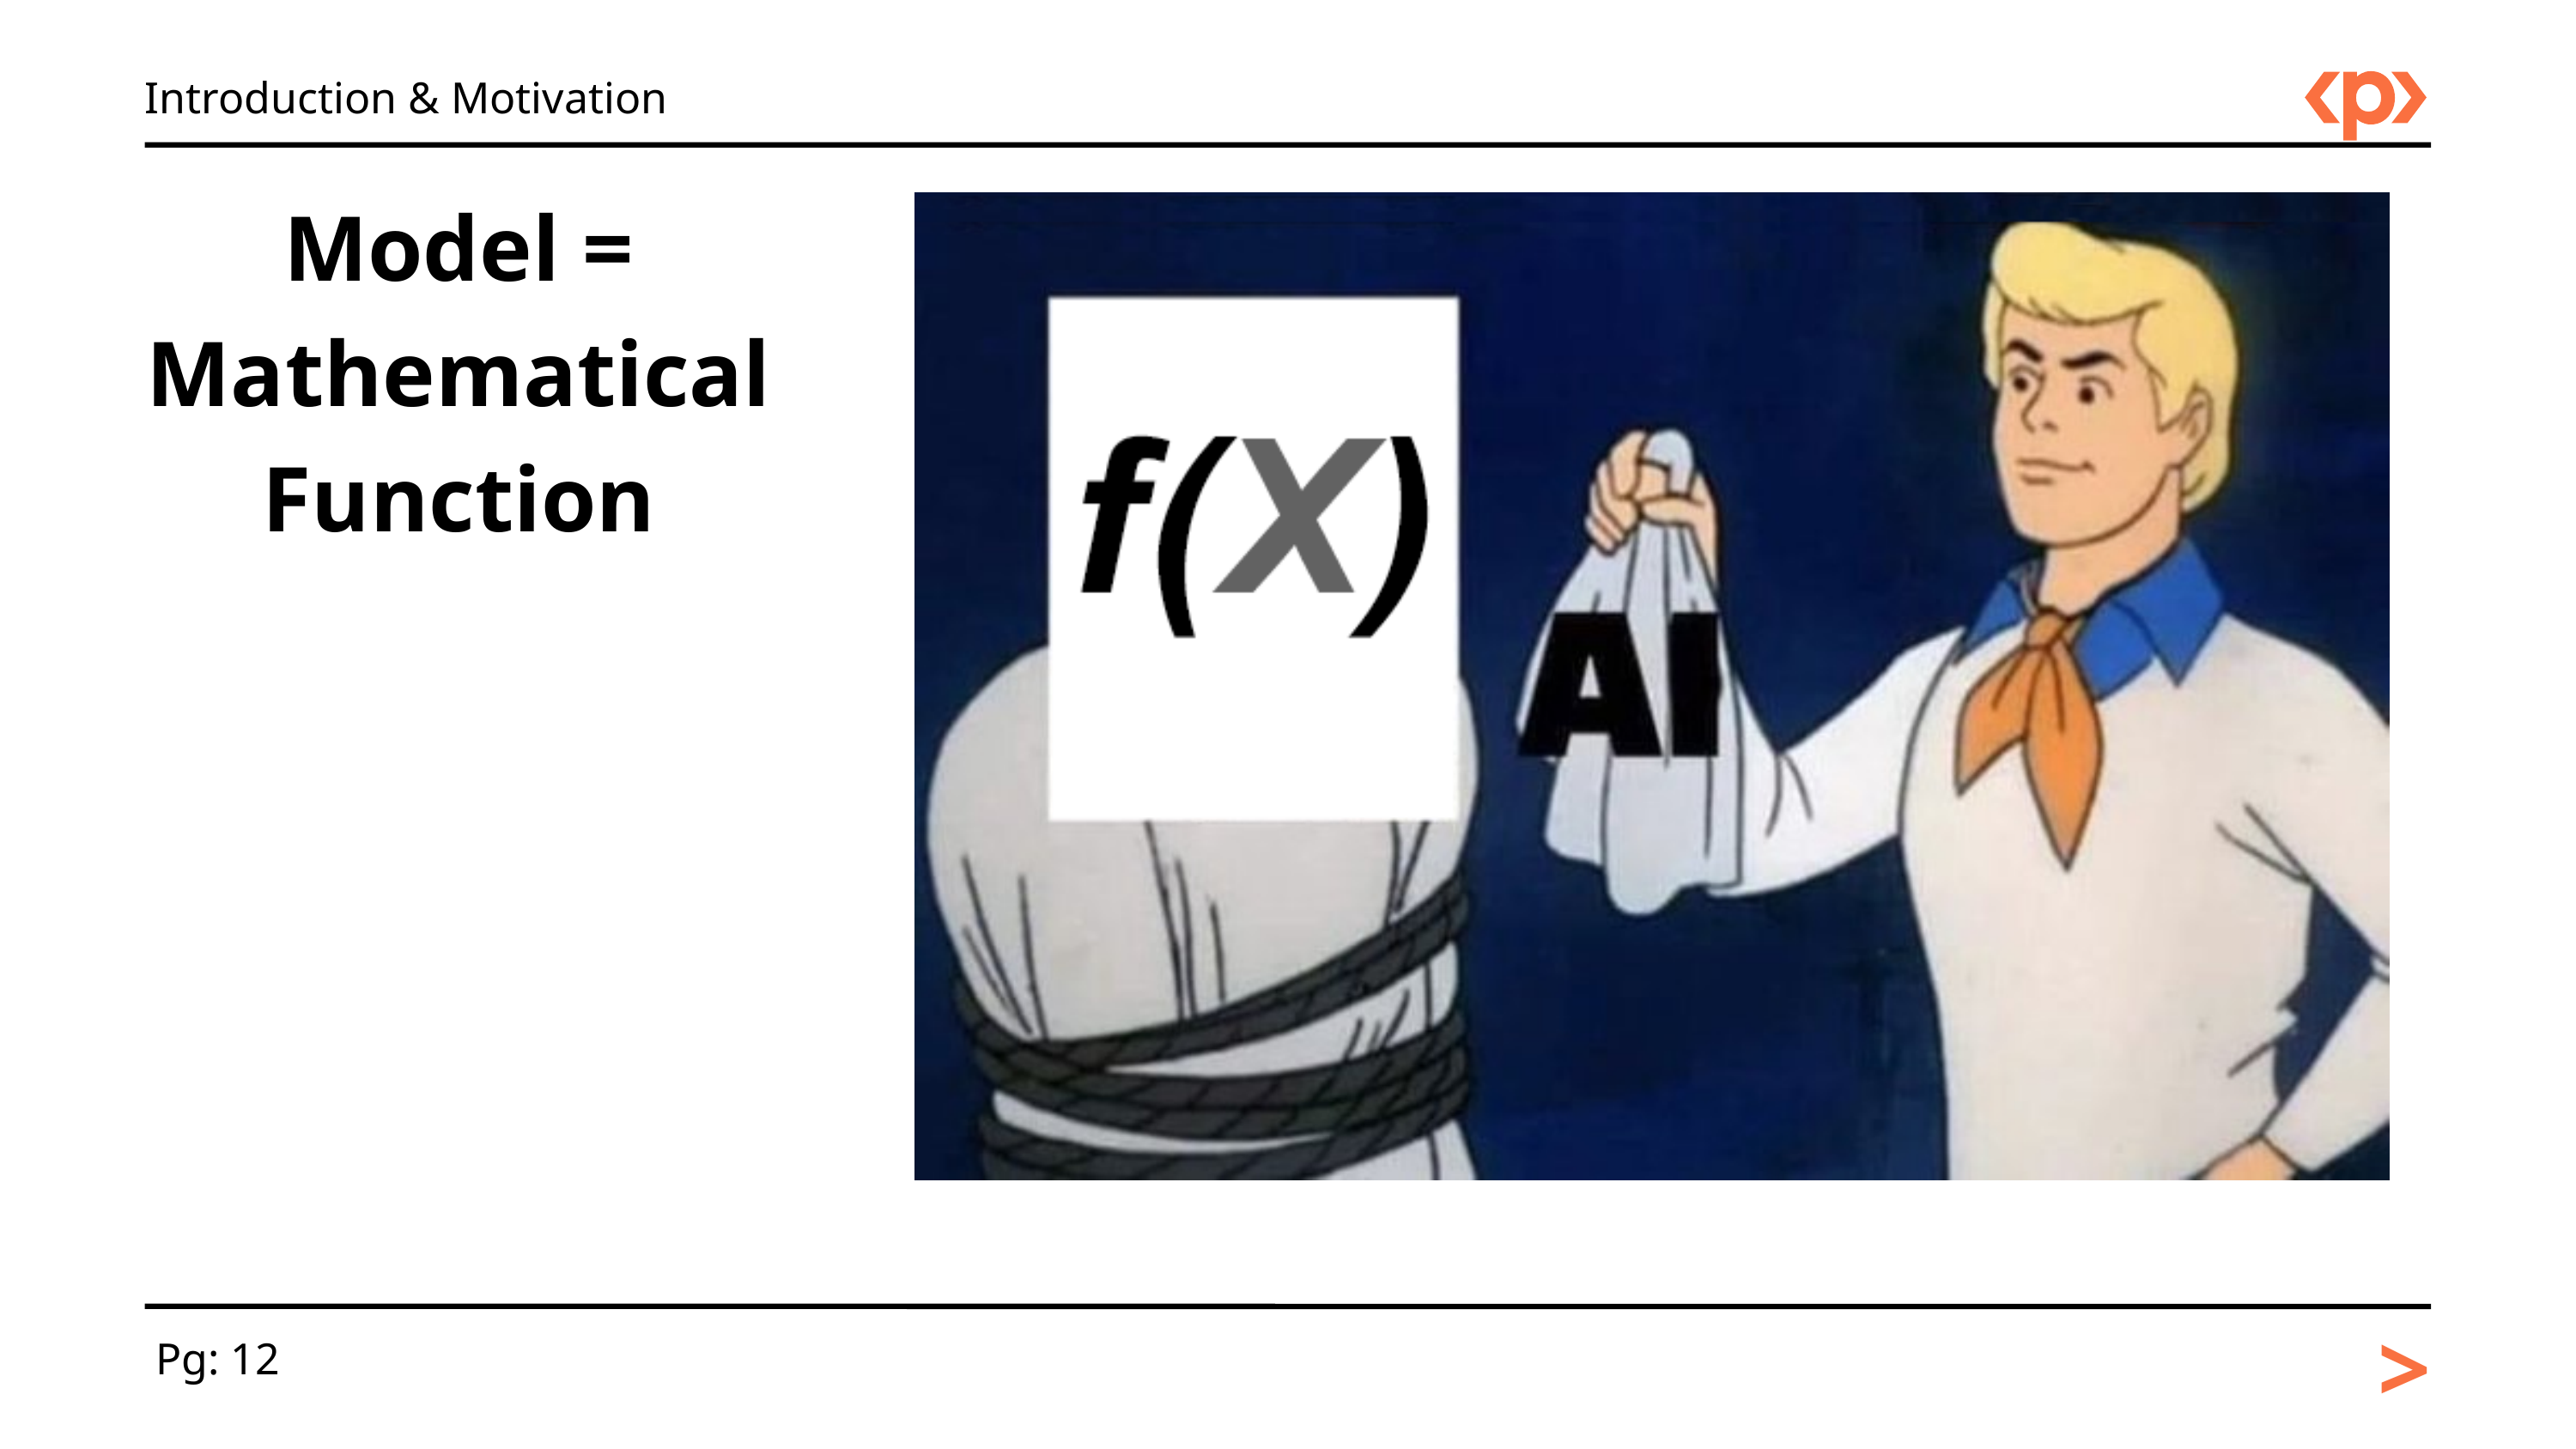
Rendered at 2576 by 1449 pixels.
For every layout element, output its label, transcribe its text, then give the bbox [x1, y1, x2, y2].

text_box Pg: 12 [155, 1323, 312, 1384]
text_box Introduction & Motivation [144, 62, 2244, 123]
picture [914, 192, 2390, 1181]
text_box > [2378, 1291, 2432, 1422]
text_box Model = Mathematical Function [144, 173, 774, 550]
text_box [2300, 66, 2432, 145]
